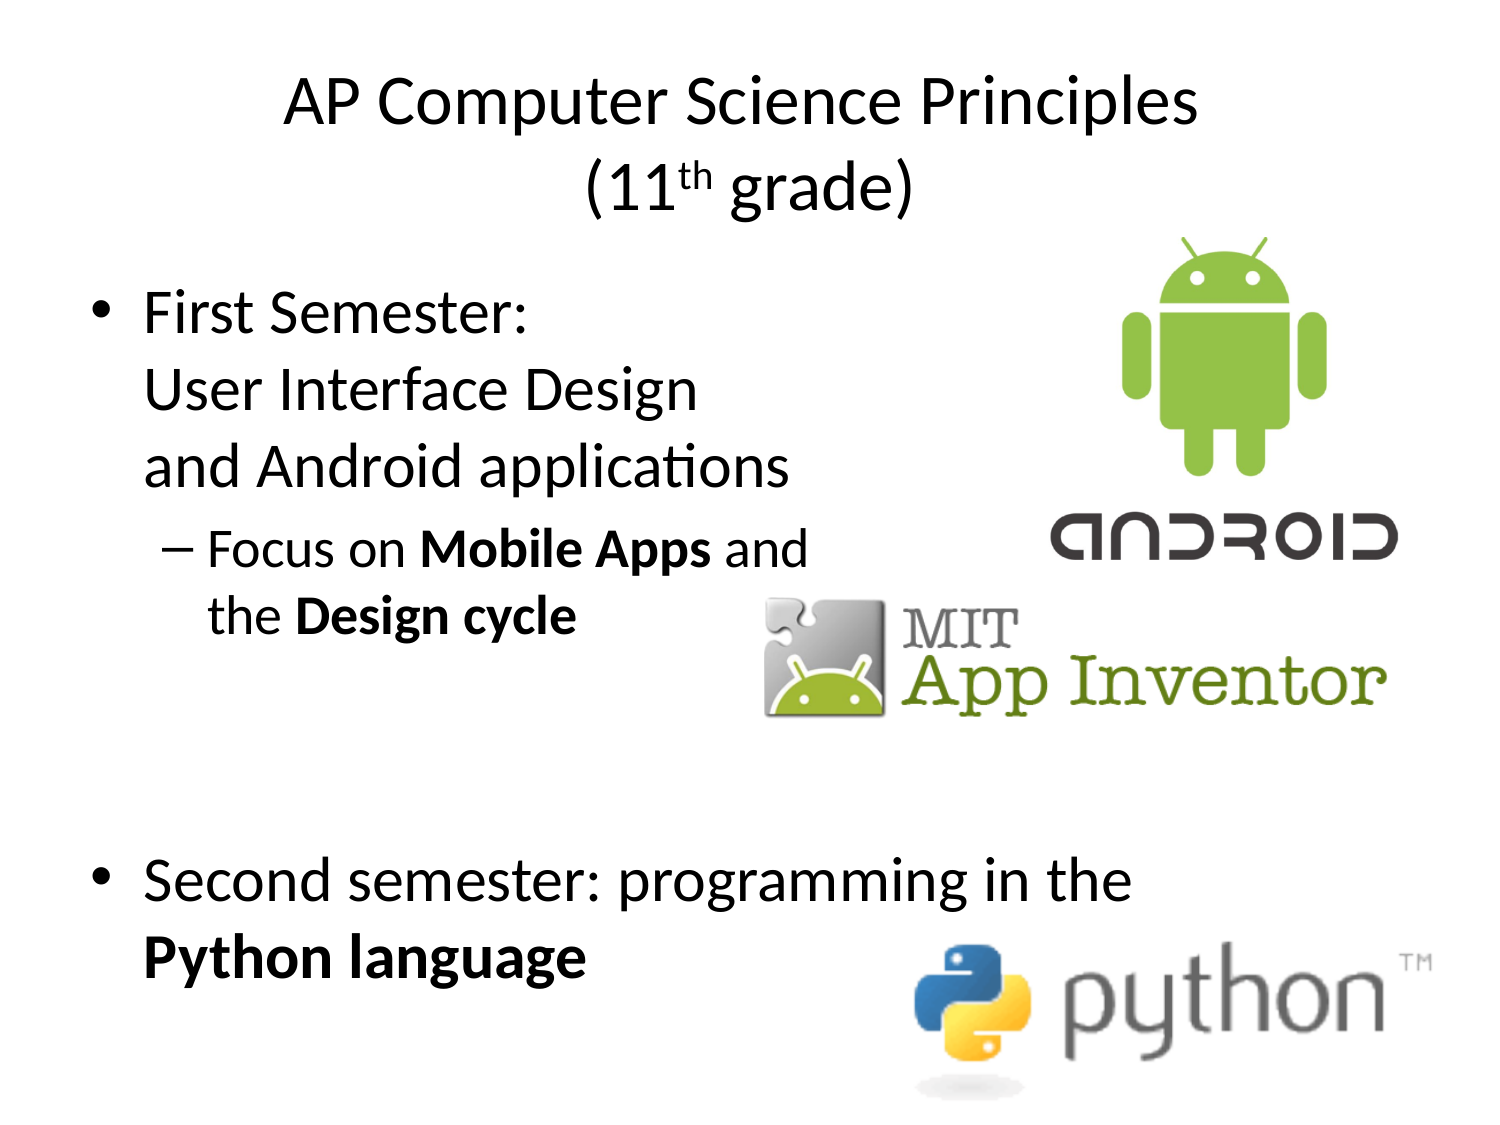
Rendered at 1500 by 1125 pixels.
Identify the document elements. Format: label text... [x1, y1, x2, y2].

list First Semester: User Interface Design and Android applications Focus on Mobile Apps and the Design cycle Second semester: programming in the Python language [75, 262, 1425, 1005]
picture [866, 912, 1500, 1125]
title AP Computer Science Principles (11th grade) [75, 45, 1425, 233]
picture [763, 597, 1389, 719]
picture [1008, 237, 1439, 560]
